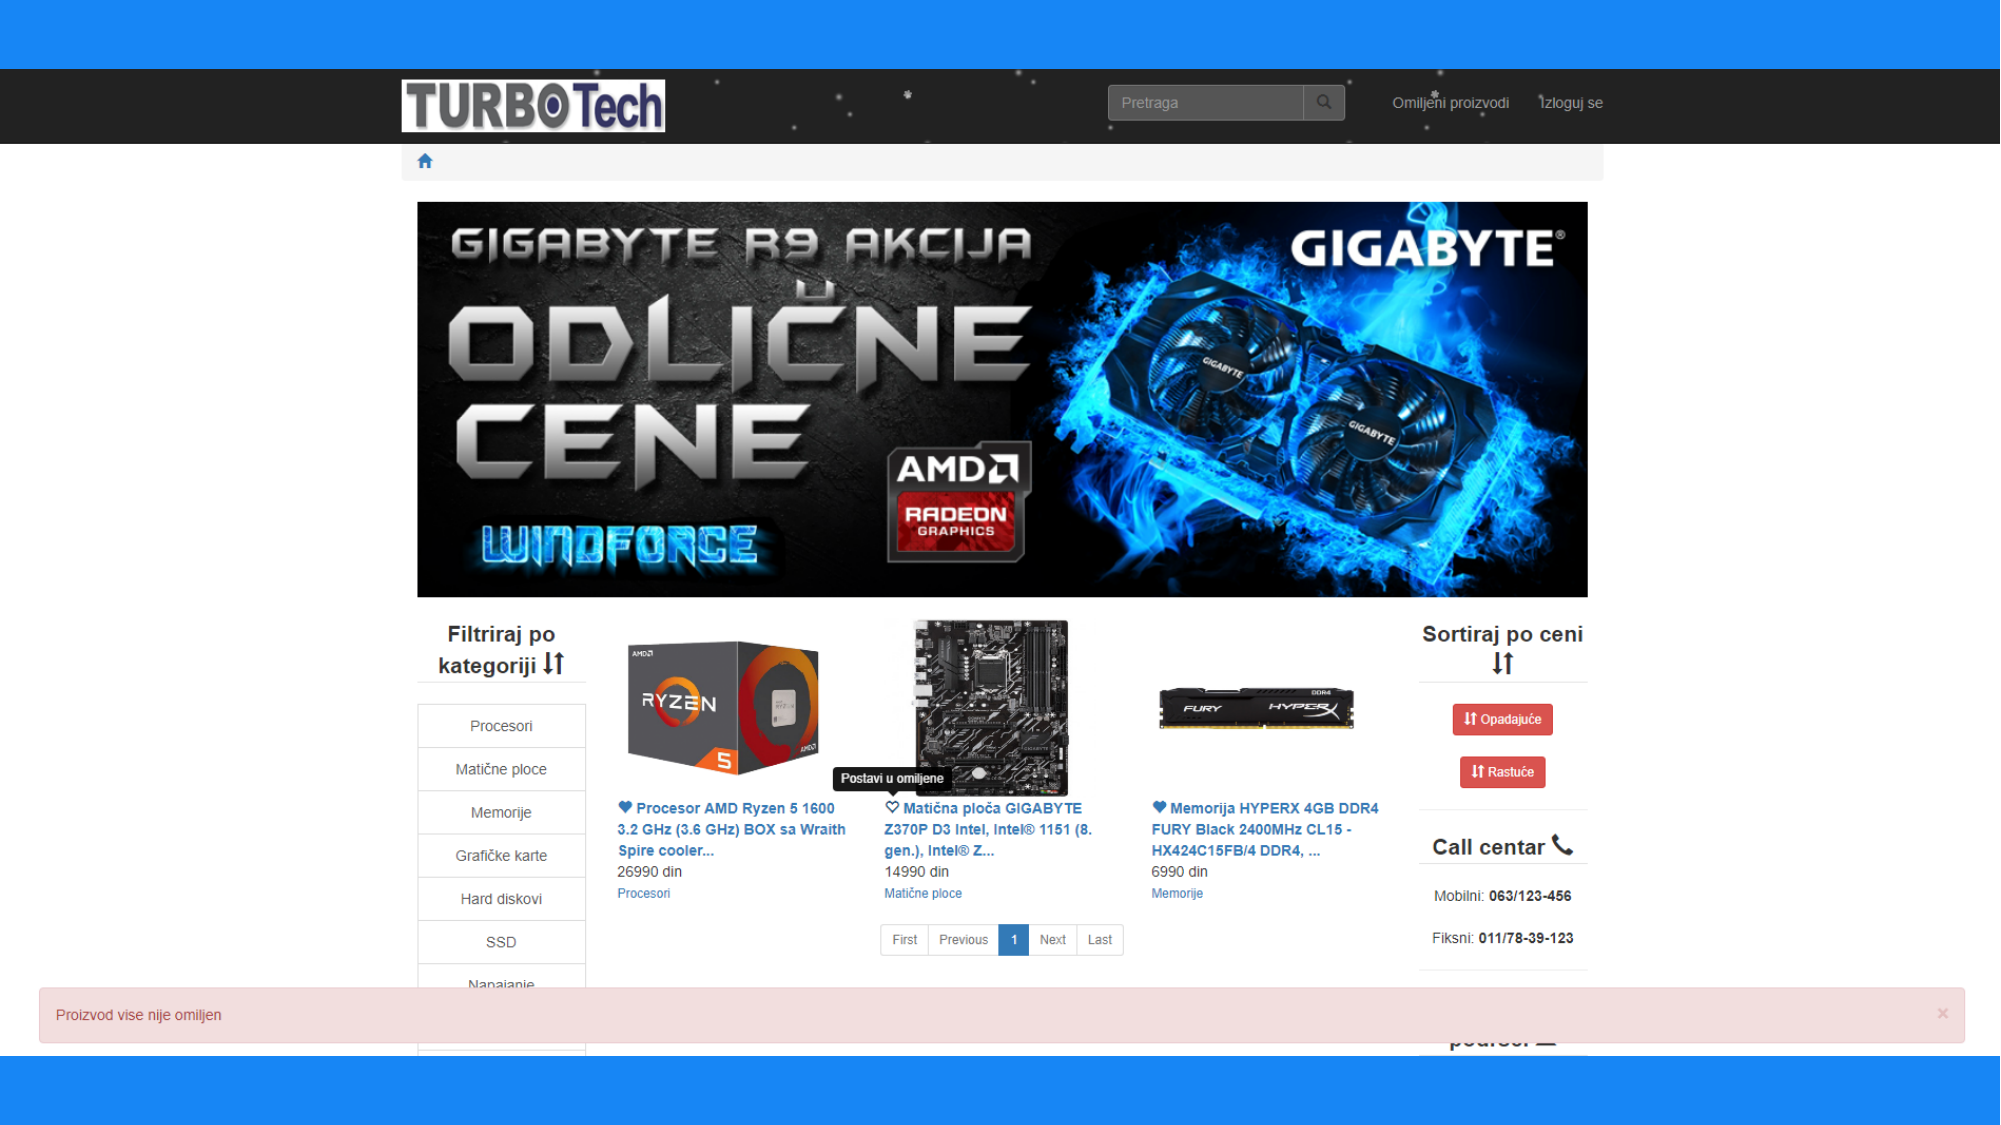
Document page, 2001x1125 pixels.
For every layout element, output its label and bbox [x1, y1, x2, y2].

picture [0, 69, 2000, 1056]
